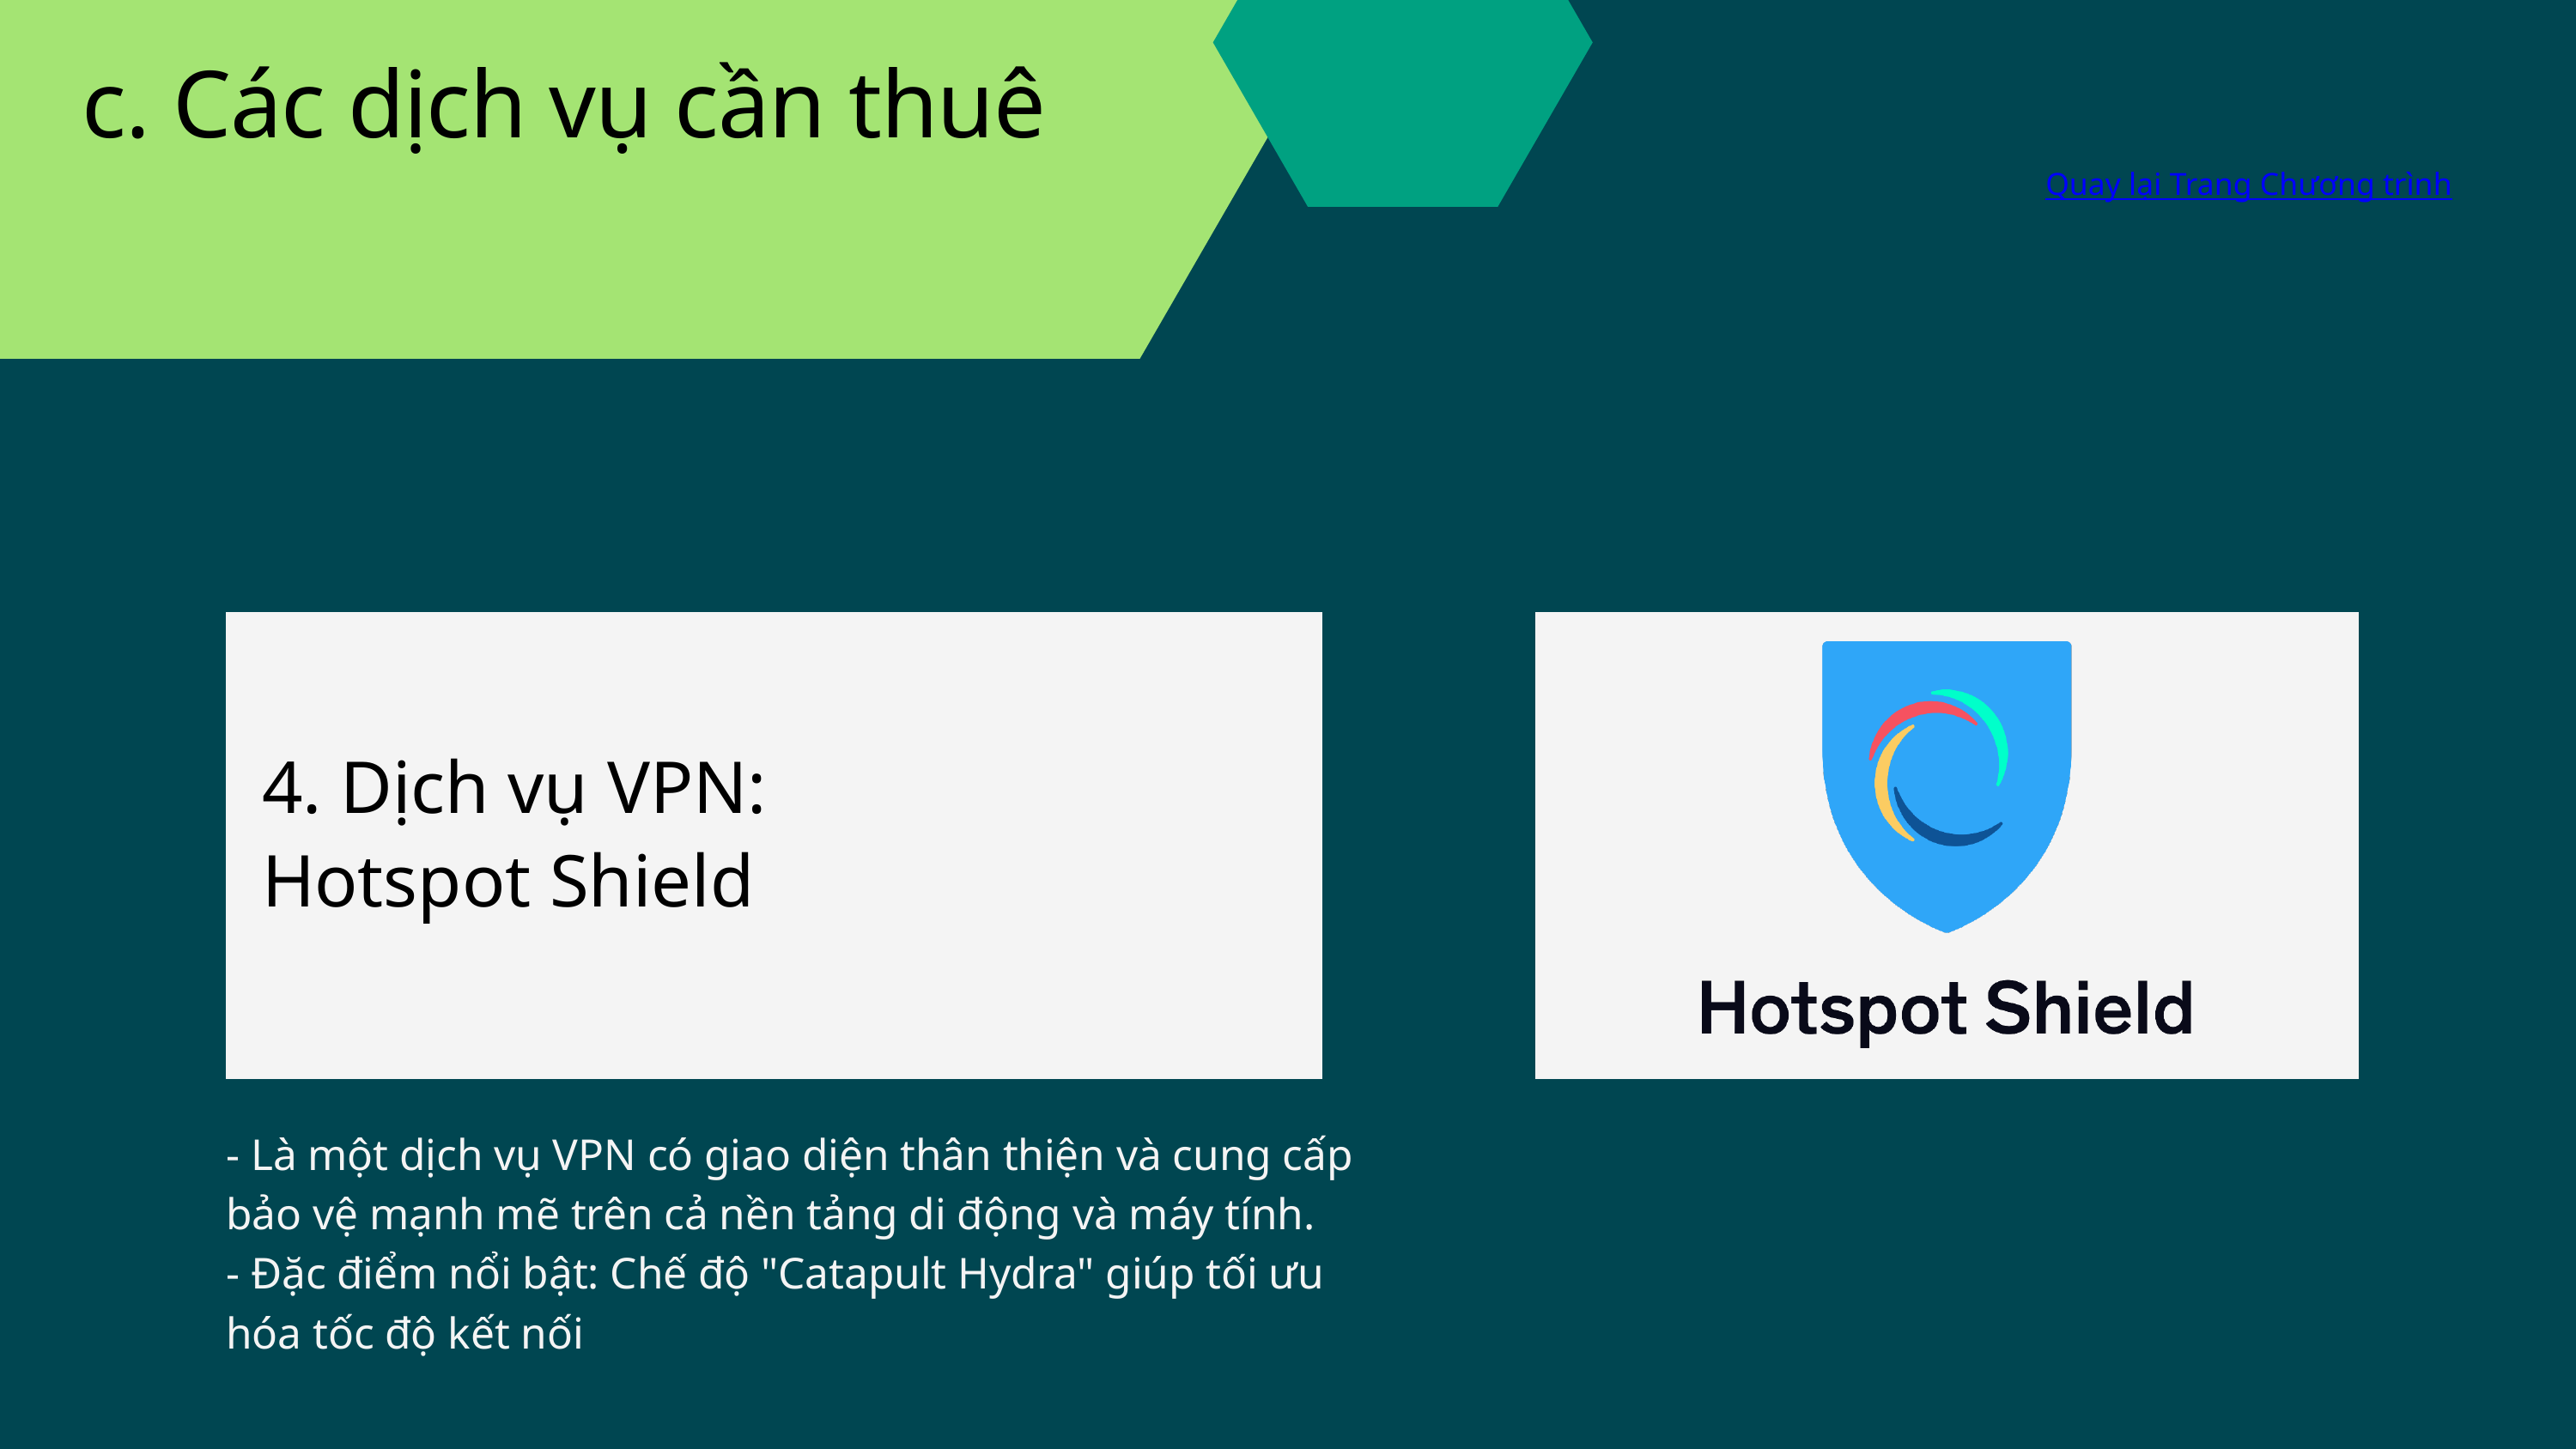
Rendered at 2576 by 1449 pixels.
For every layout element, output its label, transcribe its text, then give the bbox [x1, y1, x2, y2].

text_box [0, 0, 1394, 360]
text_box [1212, 0, 1594, 208]
text_box - Là một dịch vụ VPN có giao diện thân thiện và cung cấp bảo vệ mạnh mẽ trên cả nền tảng di động và máy tính. - Đặc điểm nổi bật: Chế độ "Catapult Hydra" giúp tối ưu hóa tốc độ kết nối [226, 1119, 1374, 1417]
text_box Quay lại Trang Chương trình [2038, 164, 2452, 207]
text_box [226, 577, 1323, 1080]
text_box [1534, 611, 2360, 1080]
picture [1702, 641, 2192, 1050]
